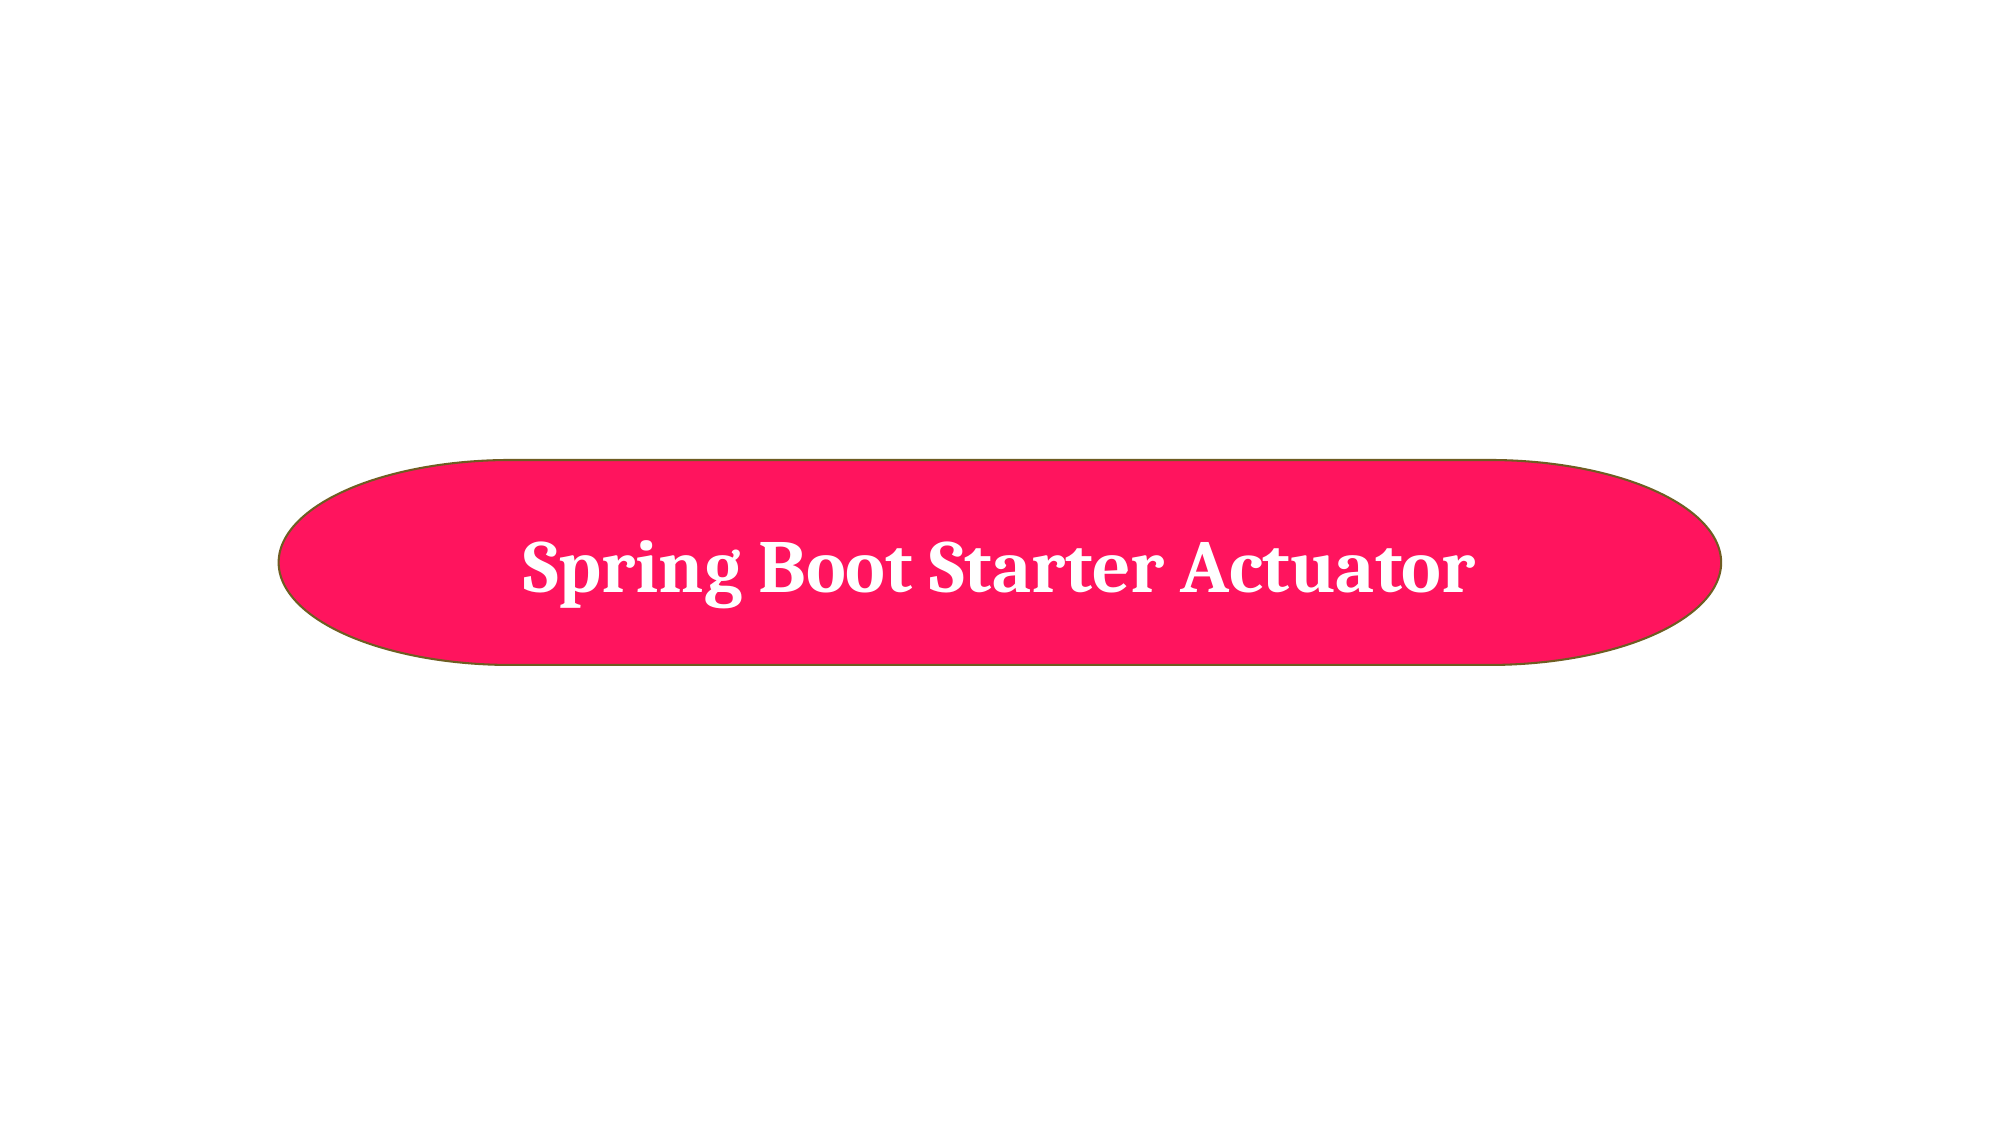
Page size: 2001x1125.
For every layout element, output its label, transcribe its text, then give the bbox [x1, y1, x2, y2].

text_box Spring Boot Starter Actuator [277, 458, 1723, 666]
